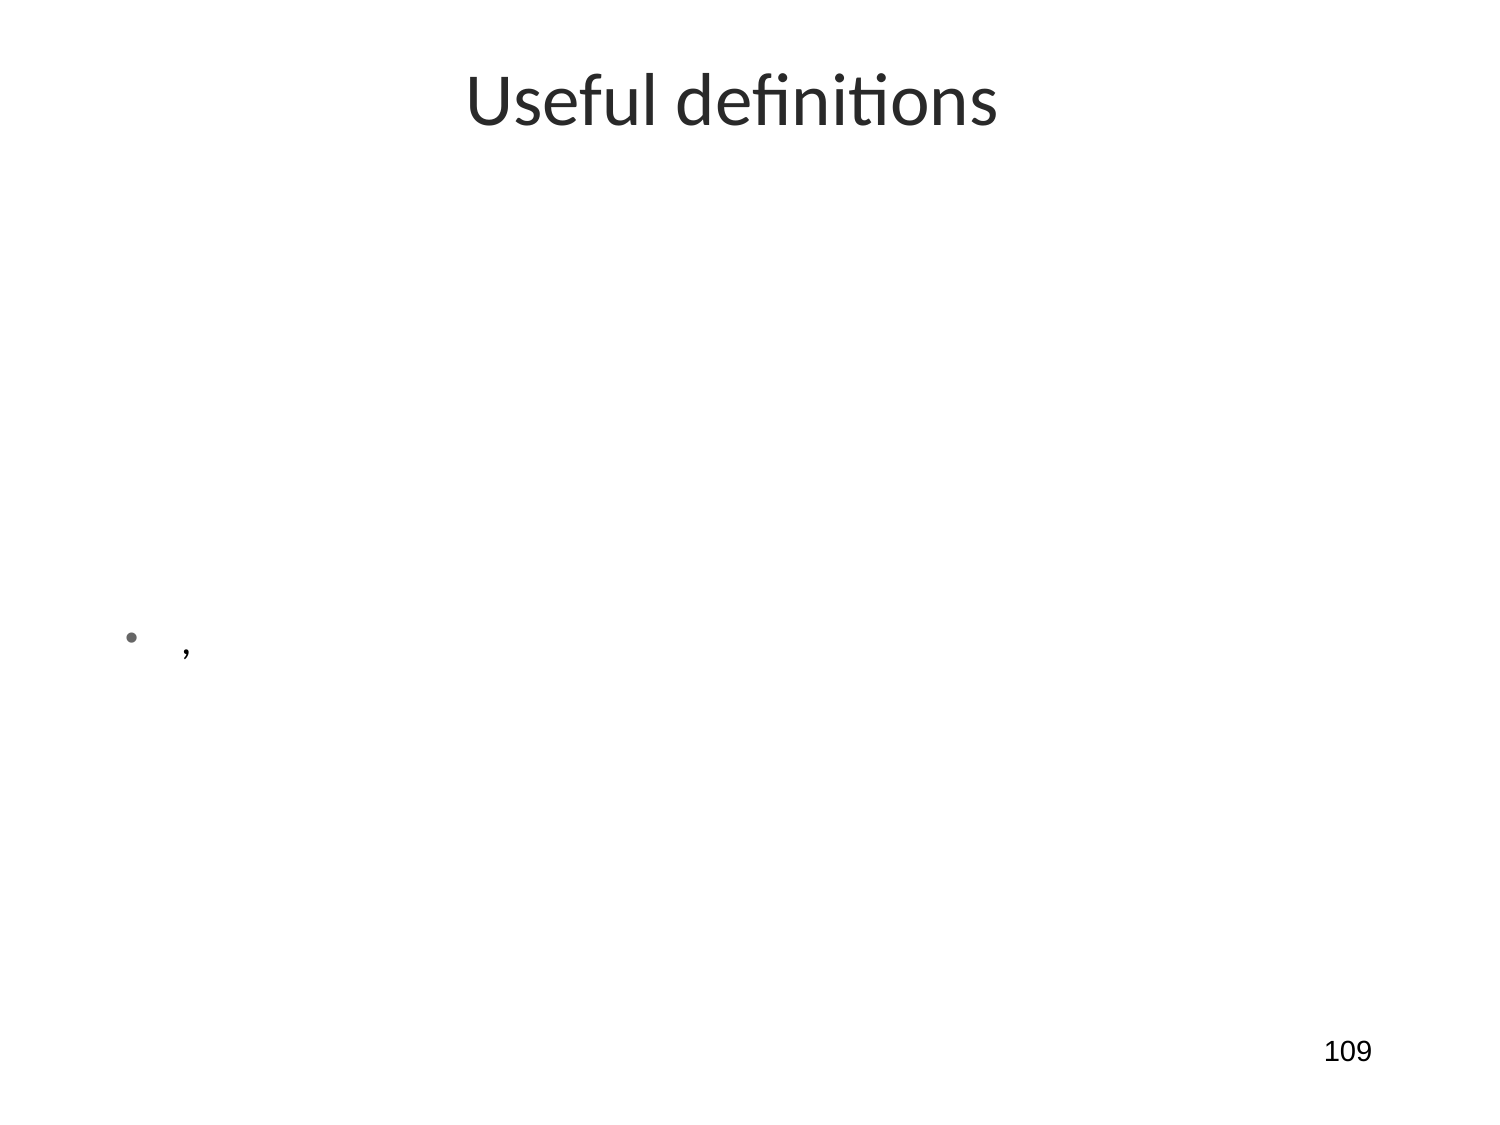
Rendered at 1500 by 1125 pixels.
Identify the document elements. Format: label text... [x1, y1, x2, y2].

text_box Useful definitions [77, 6, 1388, 196]
slide_number 109 [1074, 1024, 1388, 1101]
